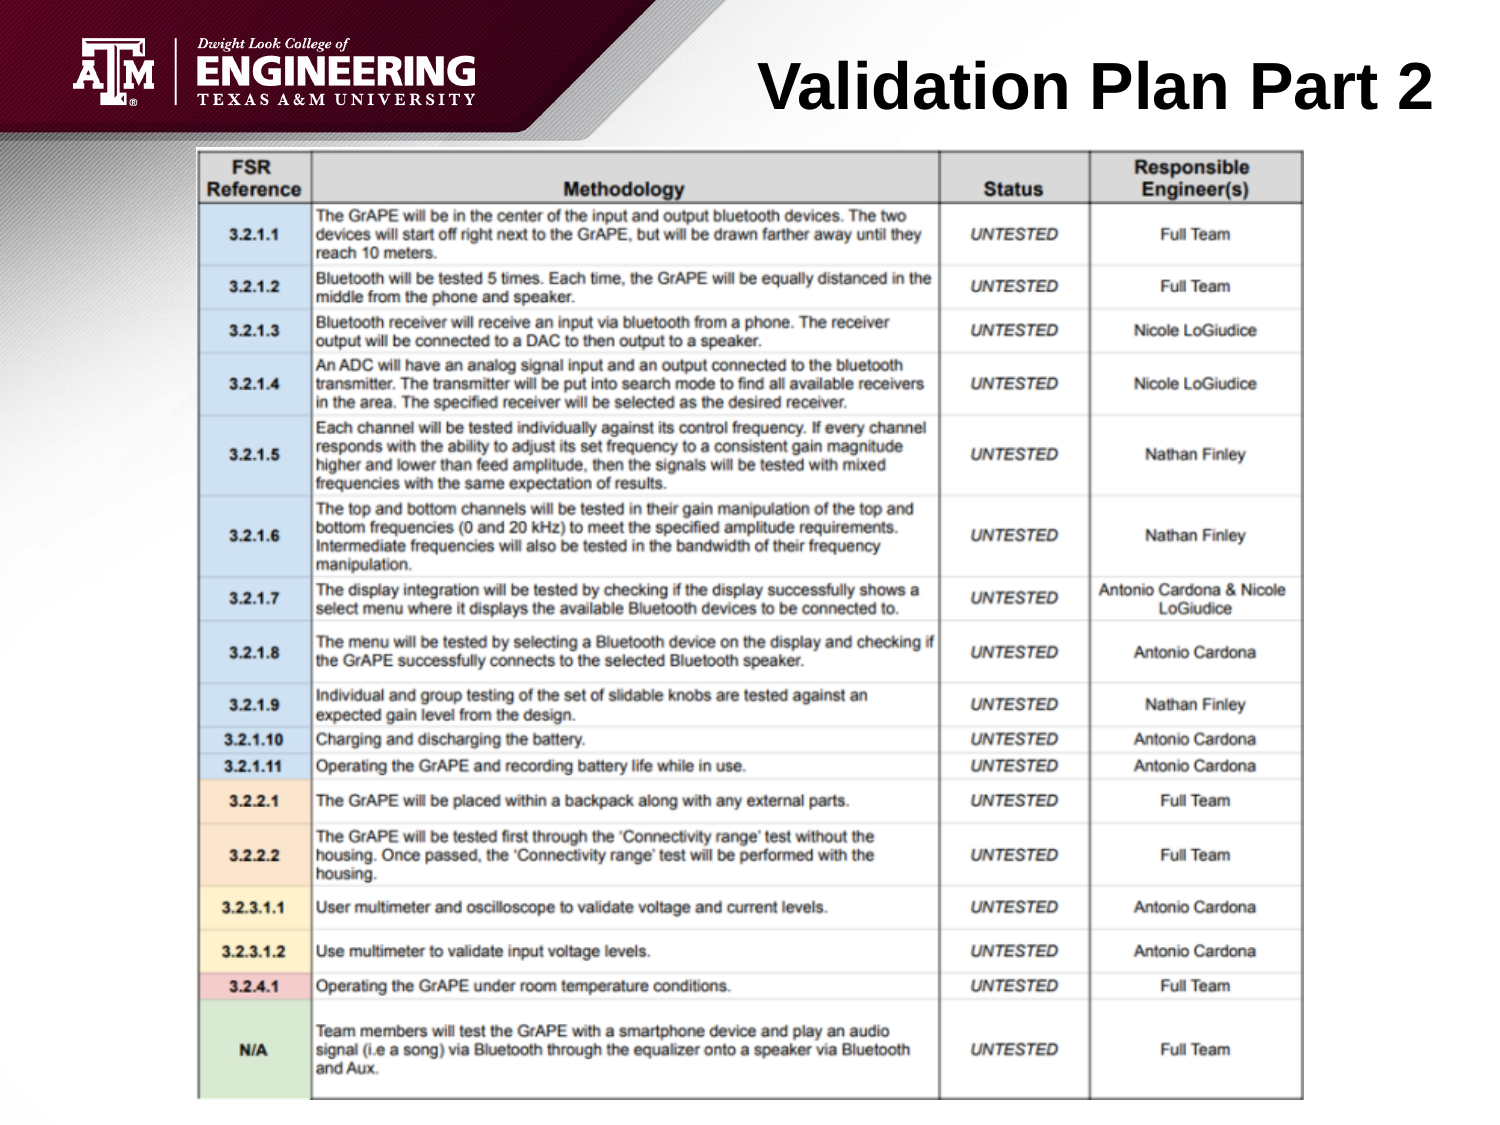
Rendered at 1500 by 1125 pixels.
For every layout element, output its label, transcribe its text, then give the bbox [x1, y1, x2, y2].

picture [0, 0, 1500, 1125]
title Validation Plan Part 2 [421, 16, 1500, 149]
